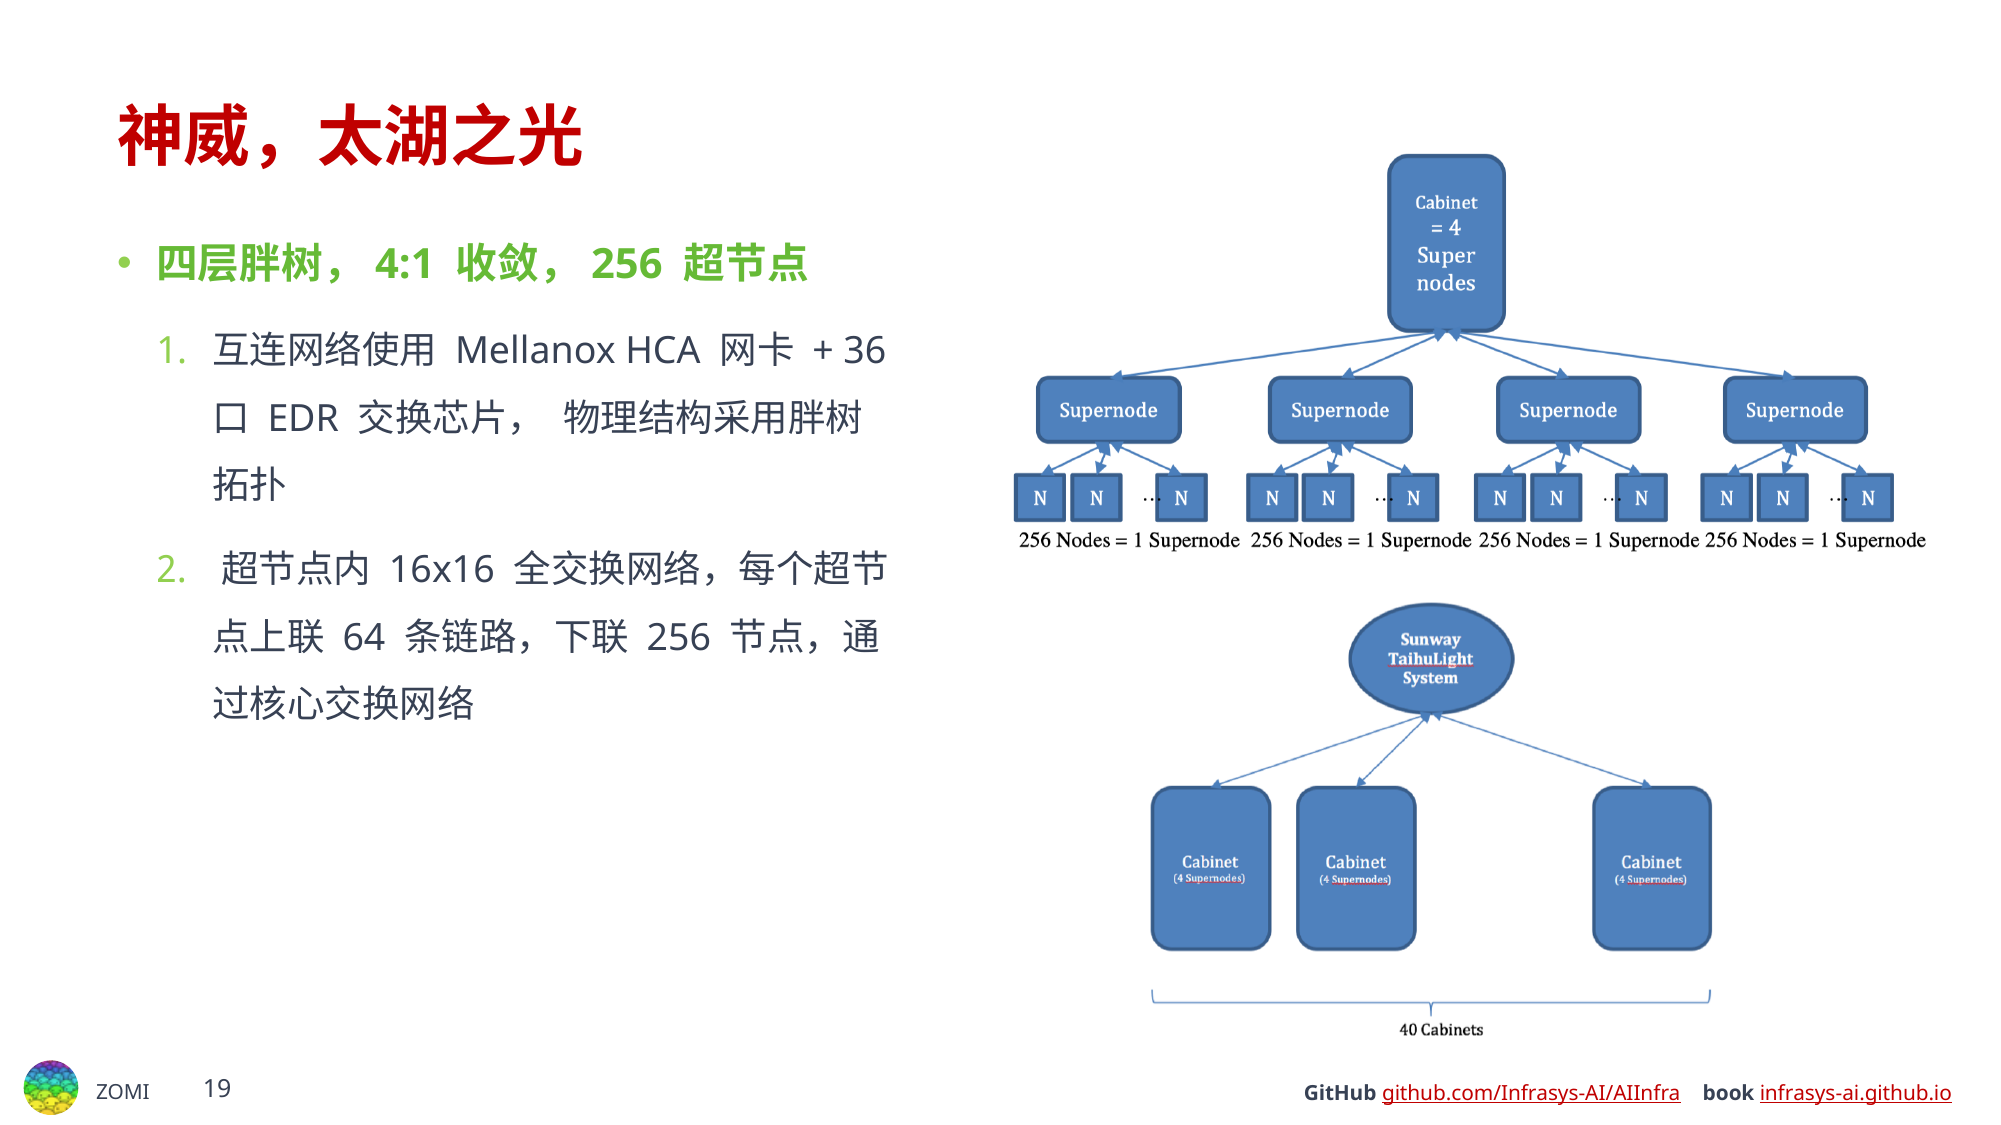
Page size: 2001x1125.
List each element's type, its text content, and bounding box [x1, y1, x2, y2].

title 神威，太湖之光 [102, 85, 1901, 183]
picture [1118, 590, 1745, 1044]
picture [23, 1060, 79, 1115]
picture [921, 146, 1943, 565]
list 四层胖树，4:1 收敛，256 超节点 互连网络使用 Mellanox HCA 网卡 + 36 口 EDR 交换芯片，﻿﻿物理结构采用胖树拓扑 ﻿﻿超节点内 16x16 全交换网络，每个超节点上联 64 条链路，下联 256 节点，通过核心交换网络 [102, 204, 907, 1044]
